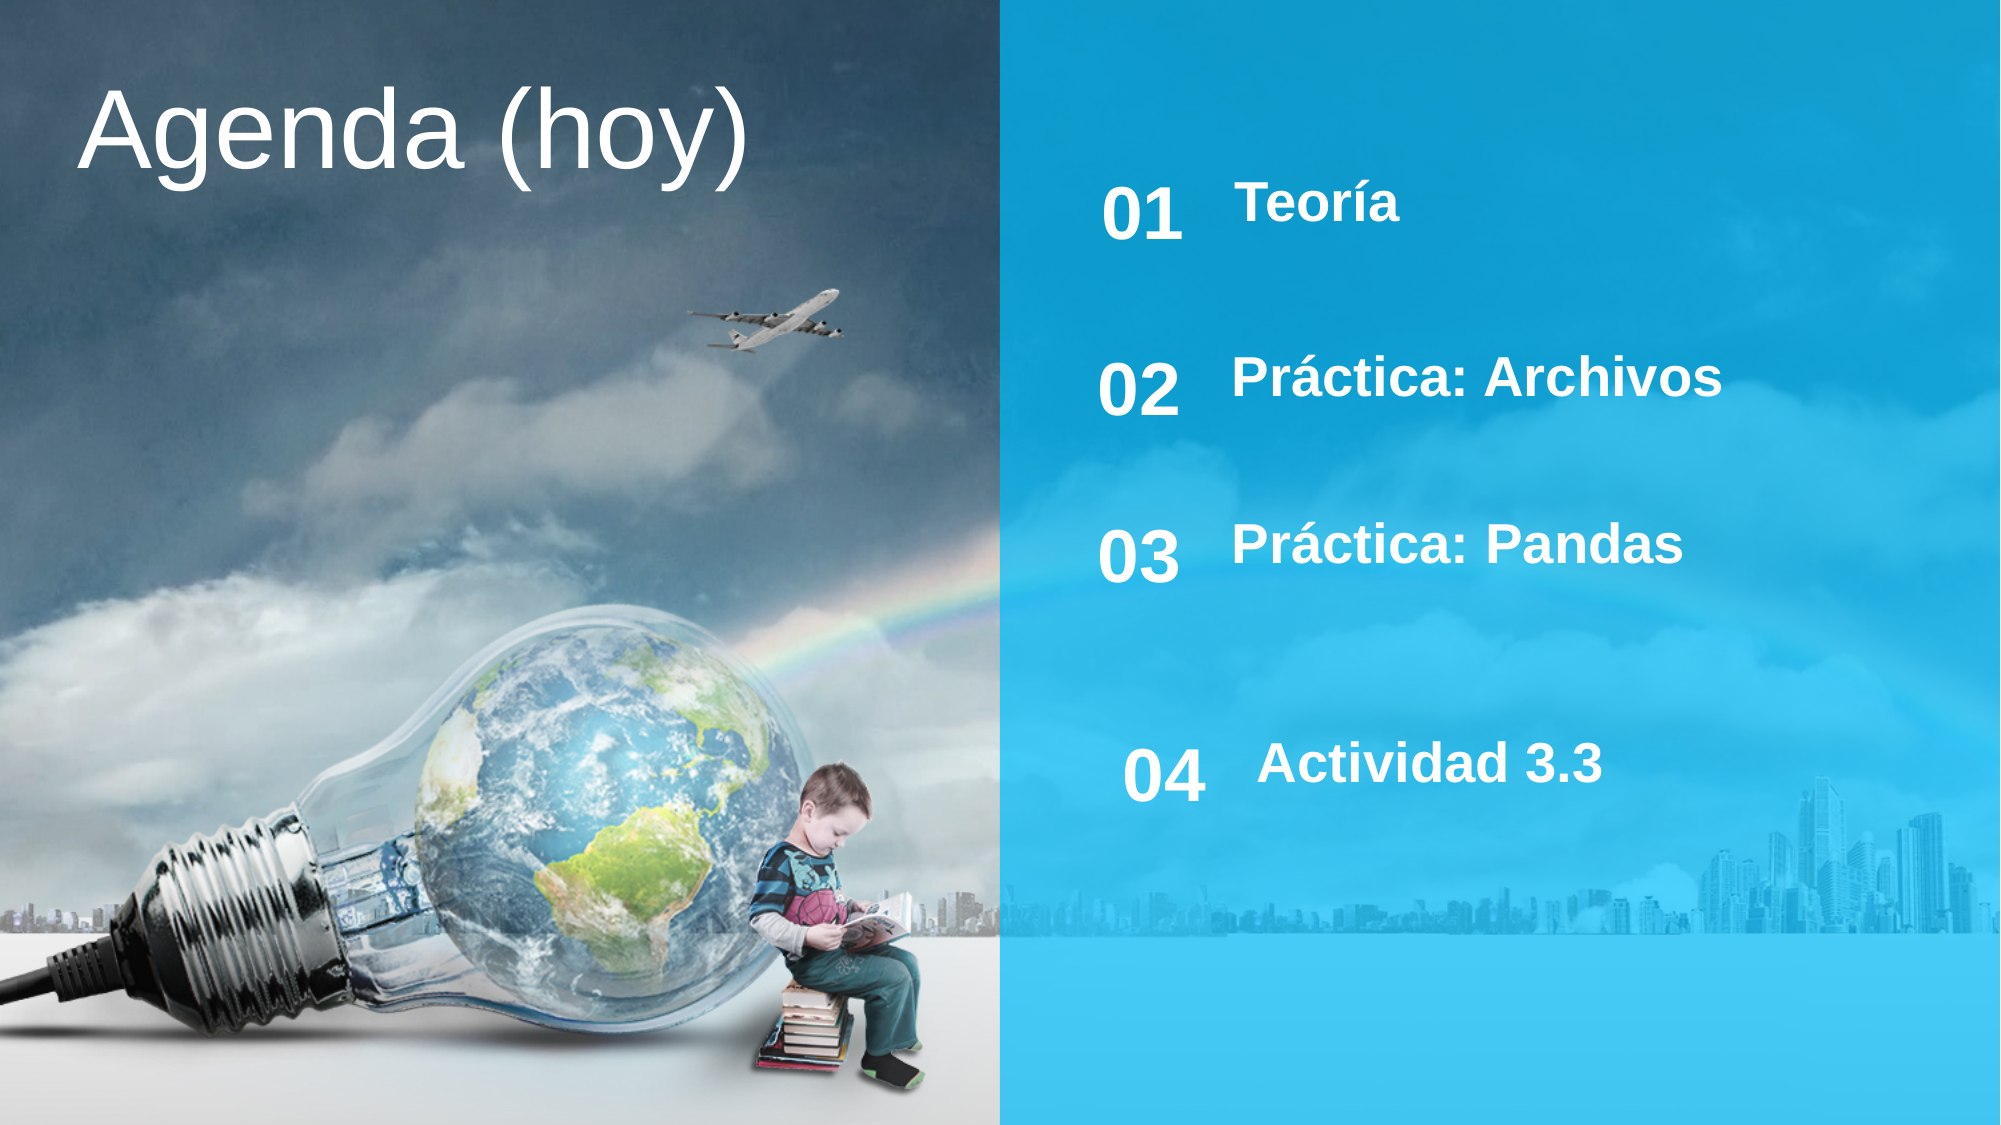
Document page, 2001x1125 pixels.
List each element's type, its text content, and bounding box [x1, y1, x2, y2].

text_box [1061, 333, 1957, 449]
picture [0, 0, 999, 1125]
text_box [999, 0, 2000, 1125]
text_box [1086, 719, 1982, 835]
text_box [1061, 499, 1957, 615]
text_box Agenda (hoy) [62, 48, 997, 199]
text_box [1064, 157, 1960, 273]
